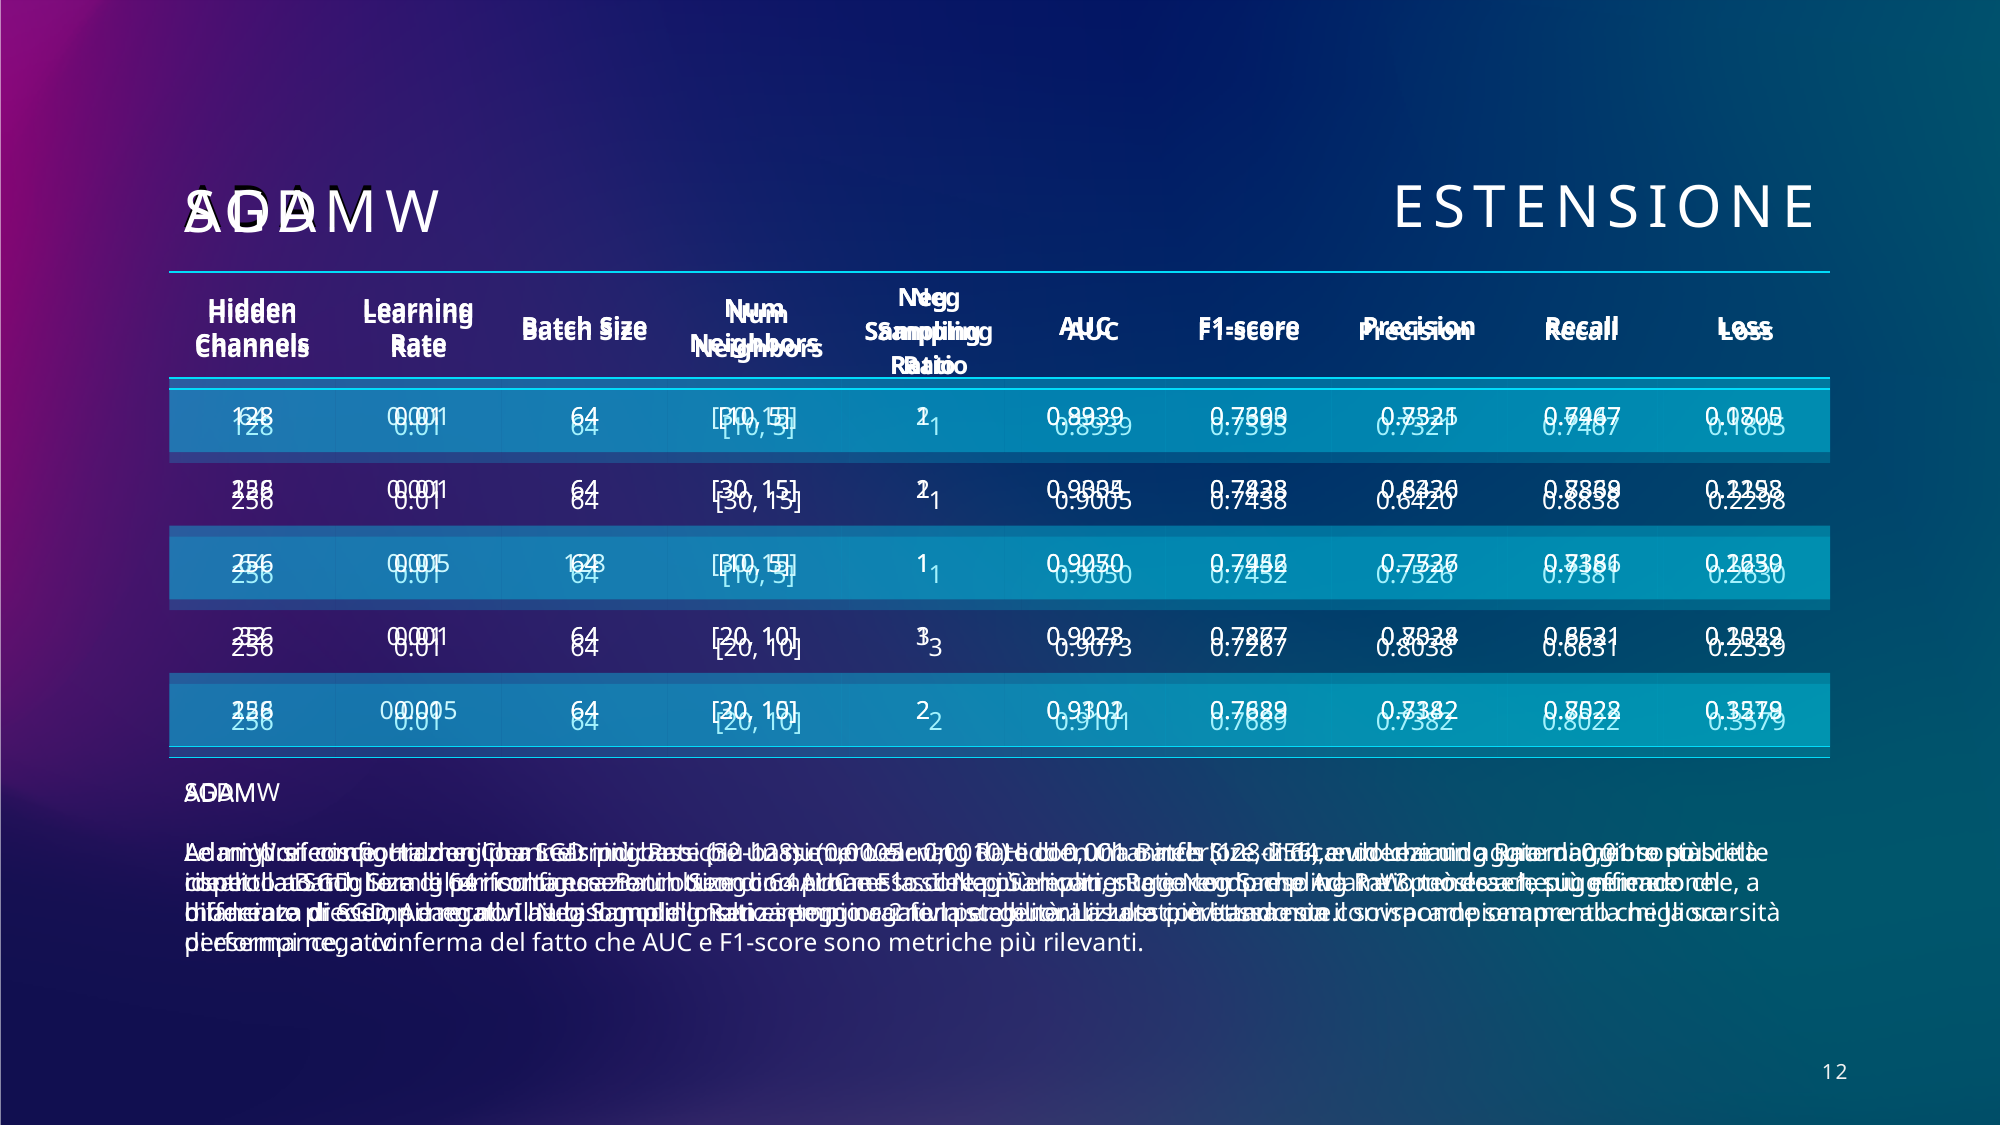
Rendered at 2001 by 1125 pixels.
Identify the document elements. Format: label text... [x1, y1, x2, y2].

table_cell [10, 5] [668, 526, 841, 599]
table_cell 0.01 [335, 526, 502, 599]
table_cell 1 [841, 379, 1005, 452]
text_box sgd [169, 180, 968, 241]
table_cell [20, 10] [668, 599, 841, 673]
table_cell 0.6420 [1332, 452, 1507, 526]
table_header Neg Sampling Ratio [841, 273, 1005, 377]
table_cell 0.7438 [1166, 452, 1332, 526]
table_header Loss [1658, 273, 1830, 377]
text_box SGD Le migliori configurazioni per SGD indicano che un numero elevato di Hidden Channels (128-256) e un Learning Rate di 0,01 sono scelte ideali. La Batch Size di 64 risulta essere un buon compromesso. Il Neg Sampling Ratio compreso tra 1 e 3 mostra che un numero moderato di esempi negativi aiuta il modello senza peggiorarne la stabilità. La Loss più bassa non corrisponde sempre alla migliore performance, a conferma del fatto che AUC e F1-score sono metriche più rilevanti. [169, 769, 1817, 965]
table_cell 0.3579 [1664, 747, 1830, 757]
table_cell 1 [841, 526, 1005, 599]
table_cell 64 [502, 599, 668, 673]
slide_number 12 [1412, 1042, 1863, 1103]
table_cell 64 [502, 452, 668, 526]
table_cell 256 [169, 599, 335, 673]
table_header Hidden Channels [169, 273, 335, 377]
table_cell 0.2559 [1658, 599, 1830, 673]
table_cell 64 [502, 747, 668, 757]
table_cell [20, 10] [668, 673, 841, 746]
table_cell 256 [169, 747, 335, 757]
table_cell [10, 5] [668, 379, 841, 452]
table_cell 256 [169, 452, 335, 526]
table_cell 0.8838 [1507, 452, 1658, 526]
table_cell 0.7452 [1166, 526, 1332, 599]
table_cell 64 [502, 673, 668, 746]
table_cell 0.7321 [1332, 379, 1507, 452]
table_cell 0.7526 [1332, 526, 1507, 599]
table_cell 0.8022 [1498, 747, 1664, 757]
table_cell 0.01 [335, 452, 502, 526]
table_cell 0.01 [335, 599, 502, 673]
title adam [169, 175, 968, 180]
table_cell 2 [841, 673, 1005, 746]
table_cell 0.2630 [1658, 526, 1830, 599]
table_cell 1 [841, 452, 1005, 526]
table_cell 0.2298 [1658, 452, 1830, 526]
table_cell 0.01 [335, 673, 502, 746]
table_cell 256 [169, 673, 335, 746]
table_cell 0.9101 [1021, 747, 1166, 757]
table_cell 0.7689 [1166, 747, 1332, 757]
table_cell 0.1805 [1658, 379, 1830, 452]
table_cell 0.8038 [1332, 599, 1507, 673]
table_cell 0.7382 [1332, 747, 1498, 757]
table_cell 0.9050 [1005, 526, 1166, 599]
table_header Precision [1332, 273, 1507, 377]
table_header Recall [1507, 273, 1658, 377]
picture [0, 0, 1913, 1125]
table_cell 2 [850, 747, 1021, 757]
table_cell 64 [502, 526, 668, 599]
table_header Batch Size [502, 273, 668, 377]
table_cell 0.9101 [1005, 673, 1166, 746]
table_cell 256 [169, 526, 335, 599]
table_header Num Neighbors [668, 273, 841, 377]
table_cell 0.7393 [1166, 379, 1332, 452]
table_cell 0.7381 [1507, 526, 1658, 599]
table_cell 0.9005 [1005, 452, 1166, 526]
table_cell 3 [841, 599, 1005, 673]
text_box eSTENSIONE [1032, 175, 1831, 236]
table_cell 0.01 [335, 747, 502, 757]
table_cell [20, 10] [668, 747, 850, 757]
table_cell 0.01 [335, 379, 502, 452]
table_cell 64 [502, 379, 668, 452]
table_cell 0.9073 [1005, 599, 1166, 673]
table_cell 0.6631 [1507, 599, 1658, 673]
table_cell [30, 15] [668, 452, 841, 526]
table_cell 0.7382 [1332, 673, 1507, 746]
table_cell 0.8022 [1507, 673, 1658, 746]
table_header AUC [1005, 273, 1166, 377]
table_cell 128 [169, 379, 335, 452]
table_cell 0.8939 [1005, 379, 1166, 452]
table_header F1-score [1166, 273, 1332, 377]
table_cell 0.7467 [1507, 379, 1658, 452]
table_cell 0.7689 [1166, 673, 1332, 746]
table_cell 0.7267 [1166, 599, 1332, 673]
table_header Learning Rate [335, 273, 502, 377]
table_cell 0.3579 [1658, 673, 1830, 746]
